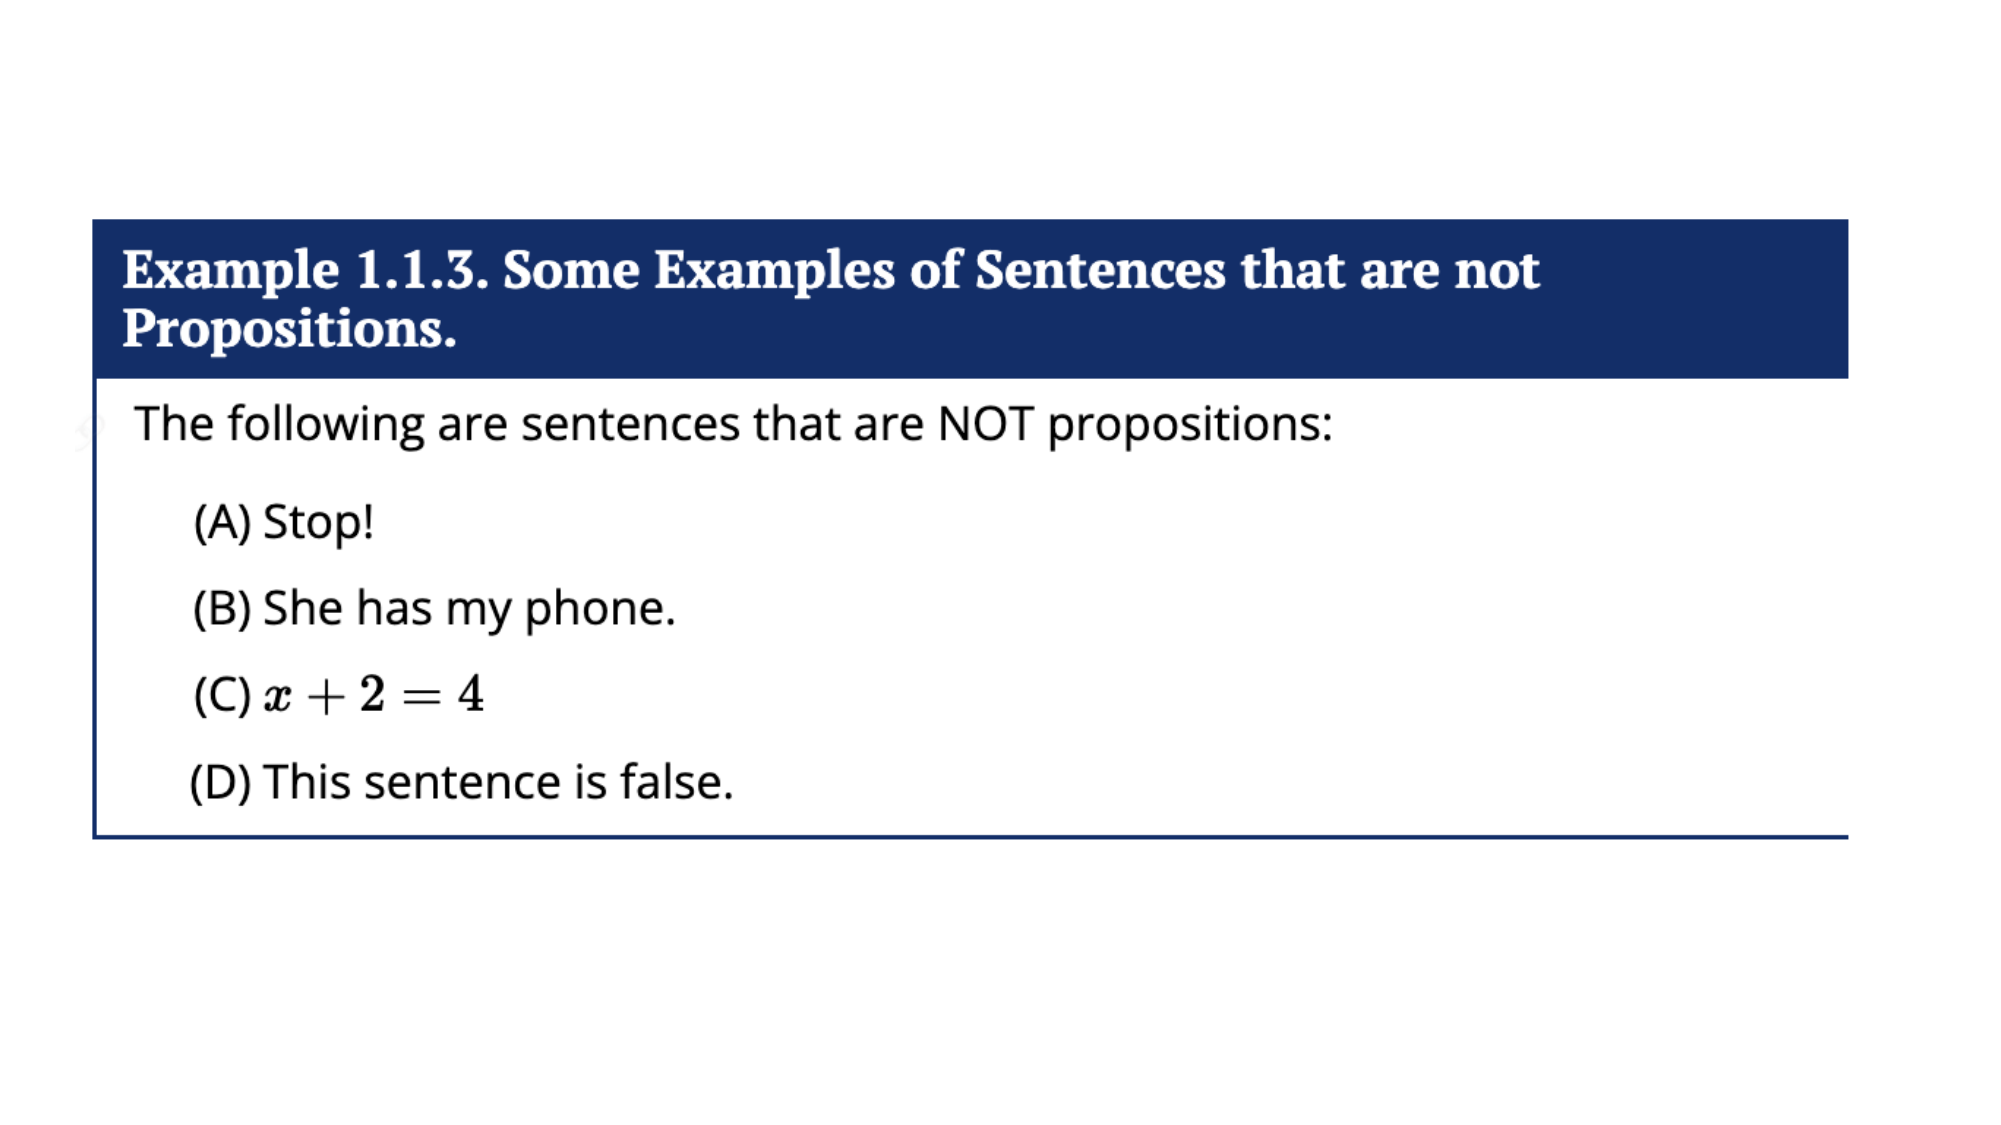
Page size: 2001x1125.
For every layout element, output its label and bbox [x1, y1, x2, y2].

picture [75, 198, 1875, 867]
